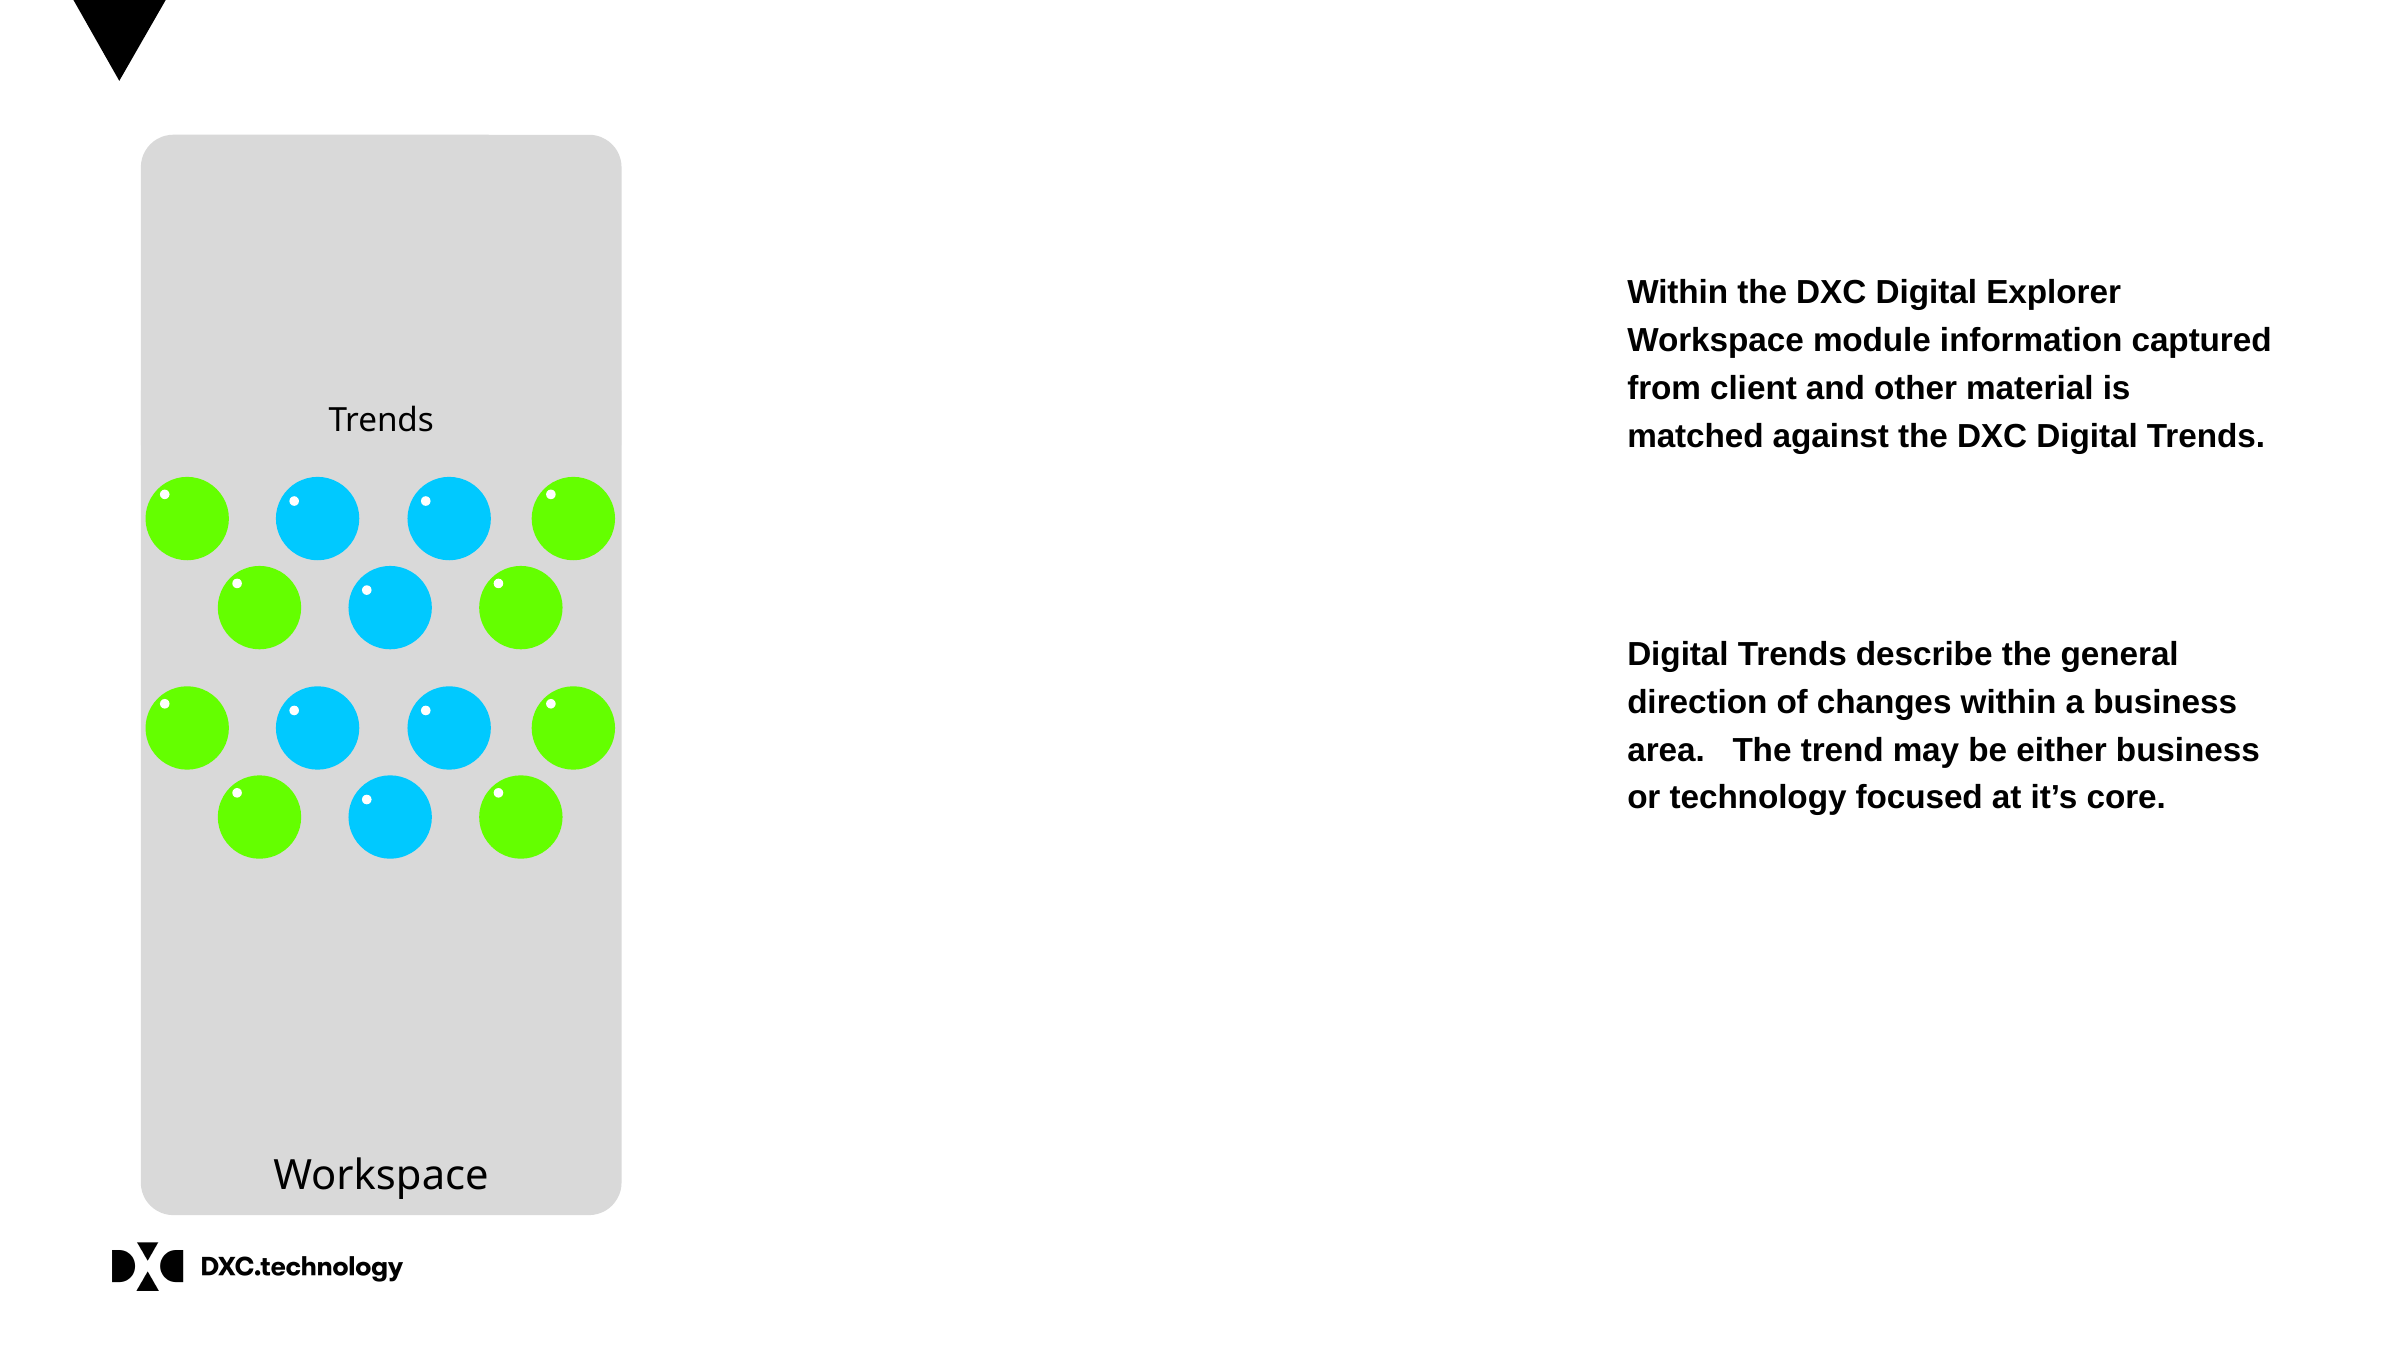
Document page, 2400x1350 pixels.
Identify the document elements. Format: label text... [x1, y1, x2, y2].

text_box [140, 134, 622, 1216]
text_box [0, 107, 1613, 1243]
text_box Within the DXC Digital Explorer Workspace module information captured from client and other material is matched against the DXC Digital Trends. Digital Trends describe the general direction of changes within a business area. The trend may be either business or technology focused at it’s core. [1612, 254, 2288, 1095]
